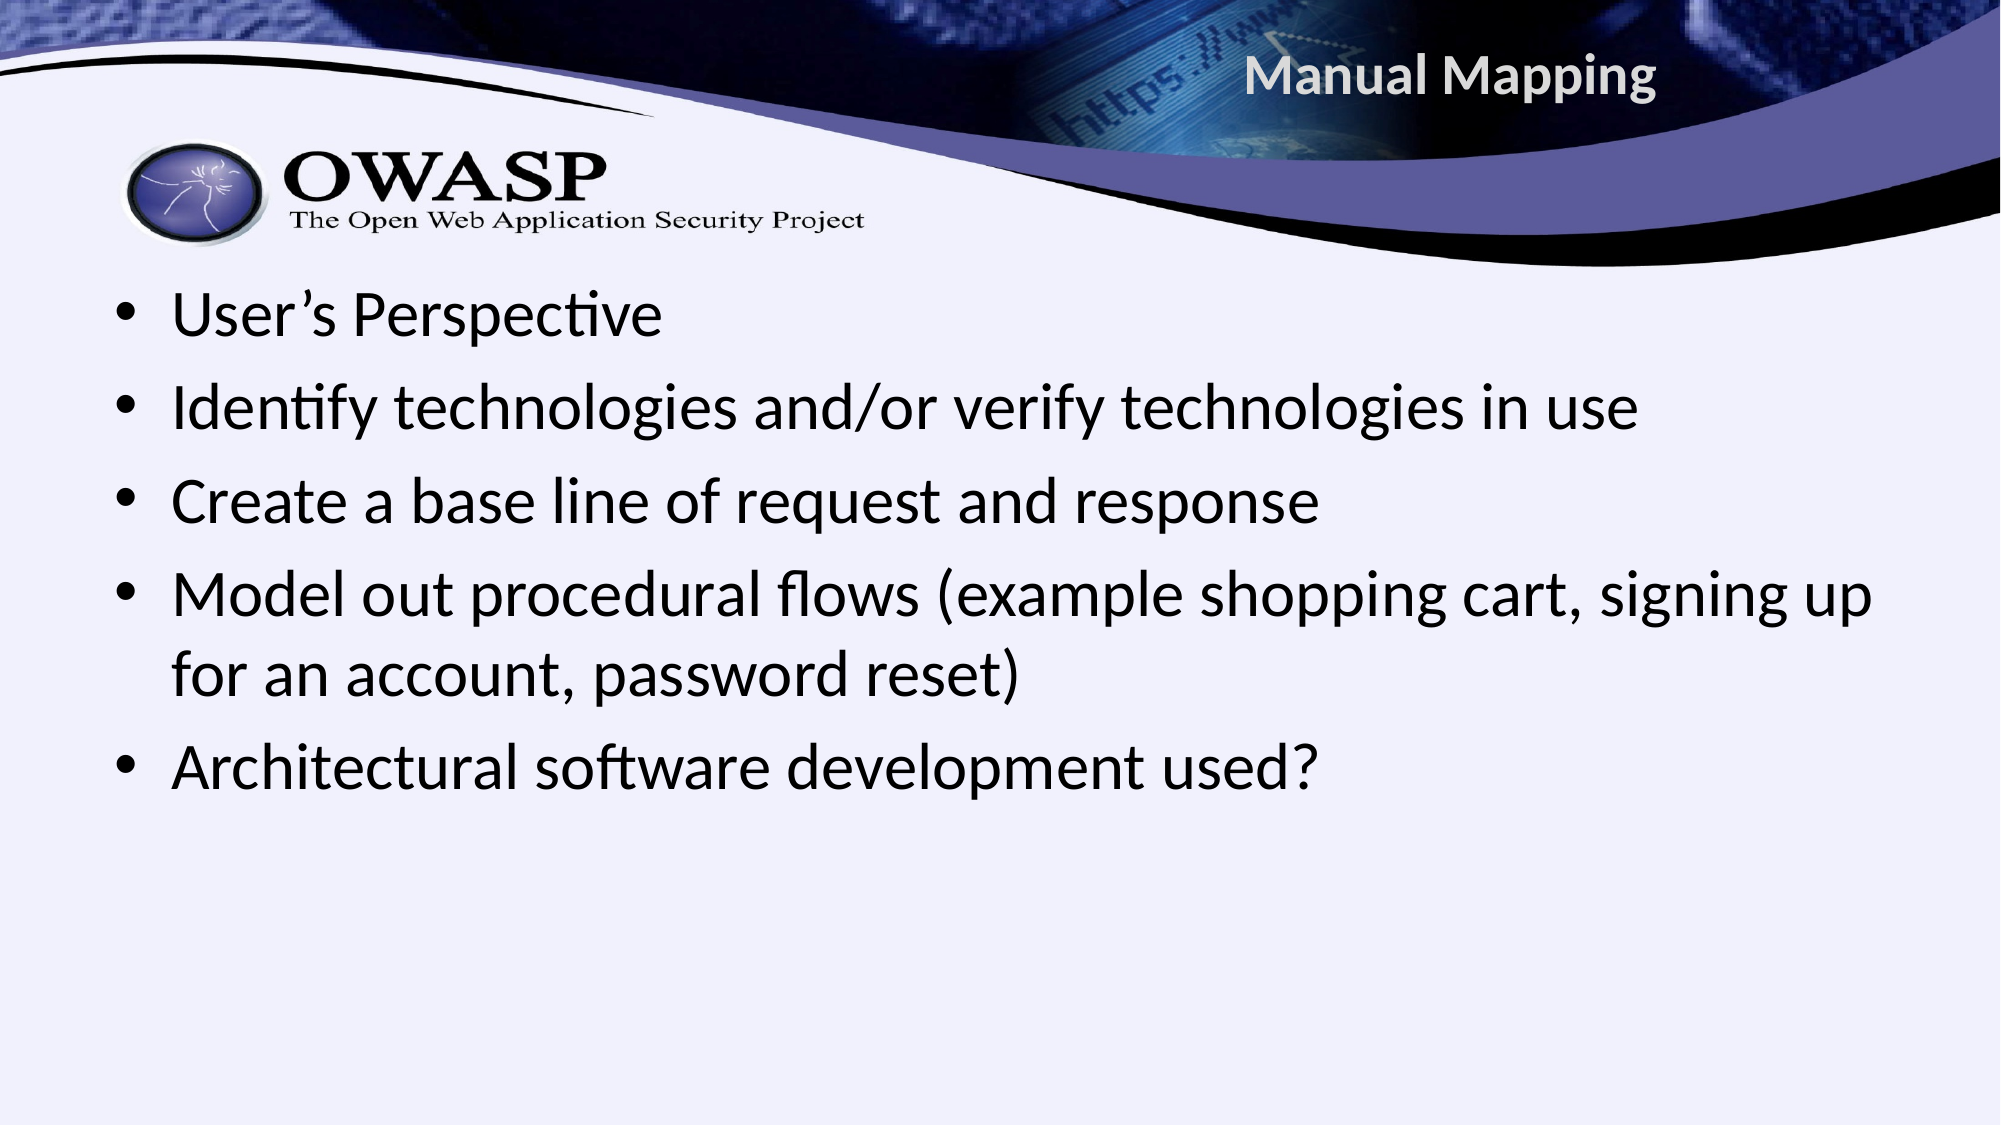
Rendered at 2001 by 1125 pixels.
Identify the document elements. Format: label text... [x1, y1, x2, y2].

list User’s Perspective Identify technologies and/or verify technologies in use Create a base line of request and response Model out procedural flows (example shopping cart, signing up for an account, password reset) Architectural software development used? [99, 262, 1900, 1005]
picture [0, 0, 2001, 1125]
title Manual Mapping [933, 12, 1967, 130]
